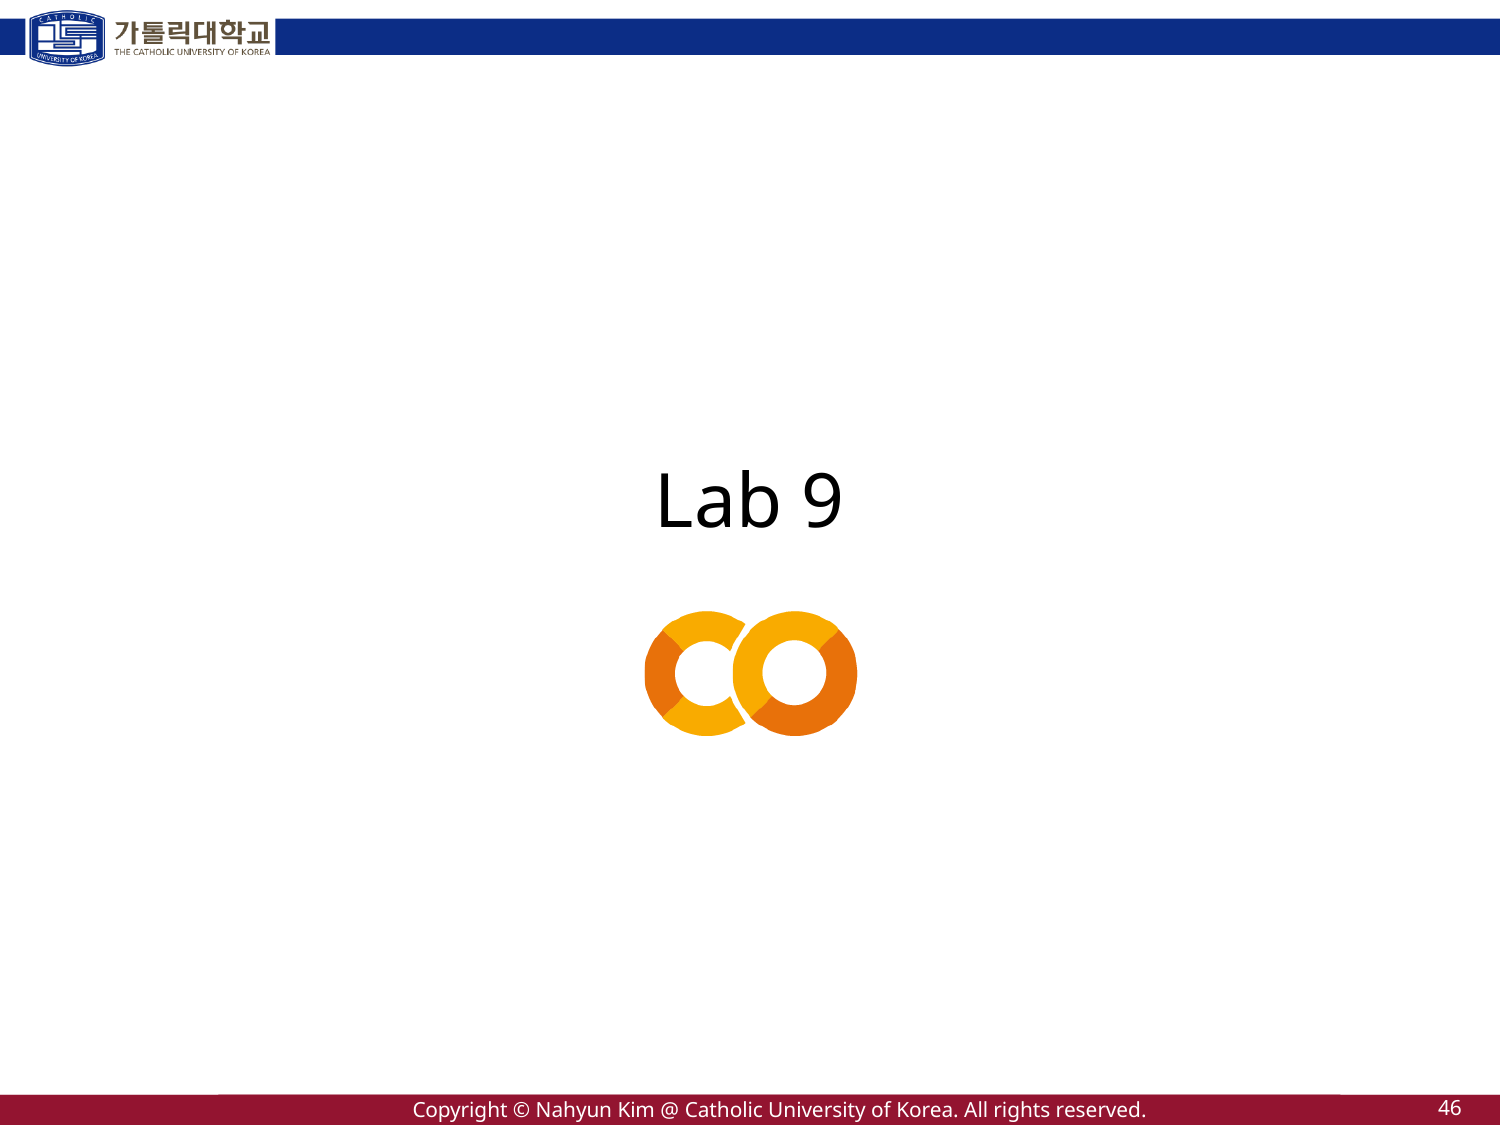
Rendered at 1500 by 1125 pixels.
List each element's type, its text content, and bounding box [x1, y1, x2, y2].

title Lab 9 [103, 290, 1397, 716]
picture [627, 550, 873, 796]
slide_number 46 [1423, 1093, 1483, 1125]
text_box Copyright © Nahyun Kim @ Catholic University of Korea. All rights reserved. [218, 1094, 1341, 1125]
